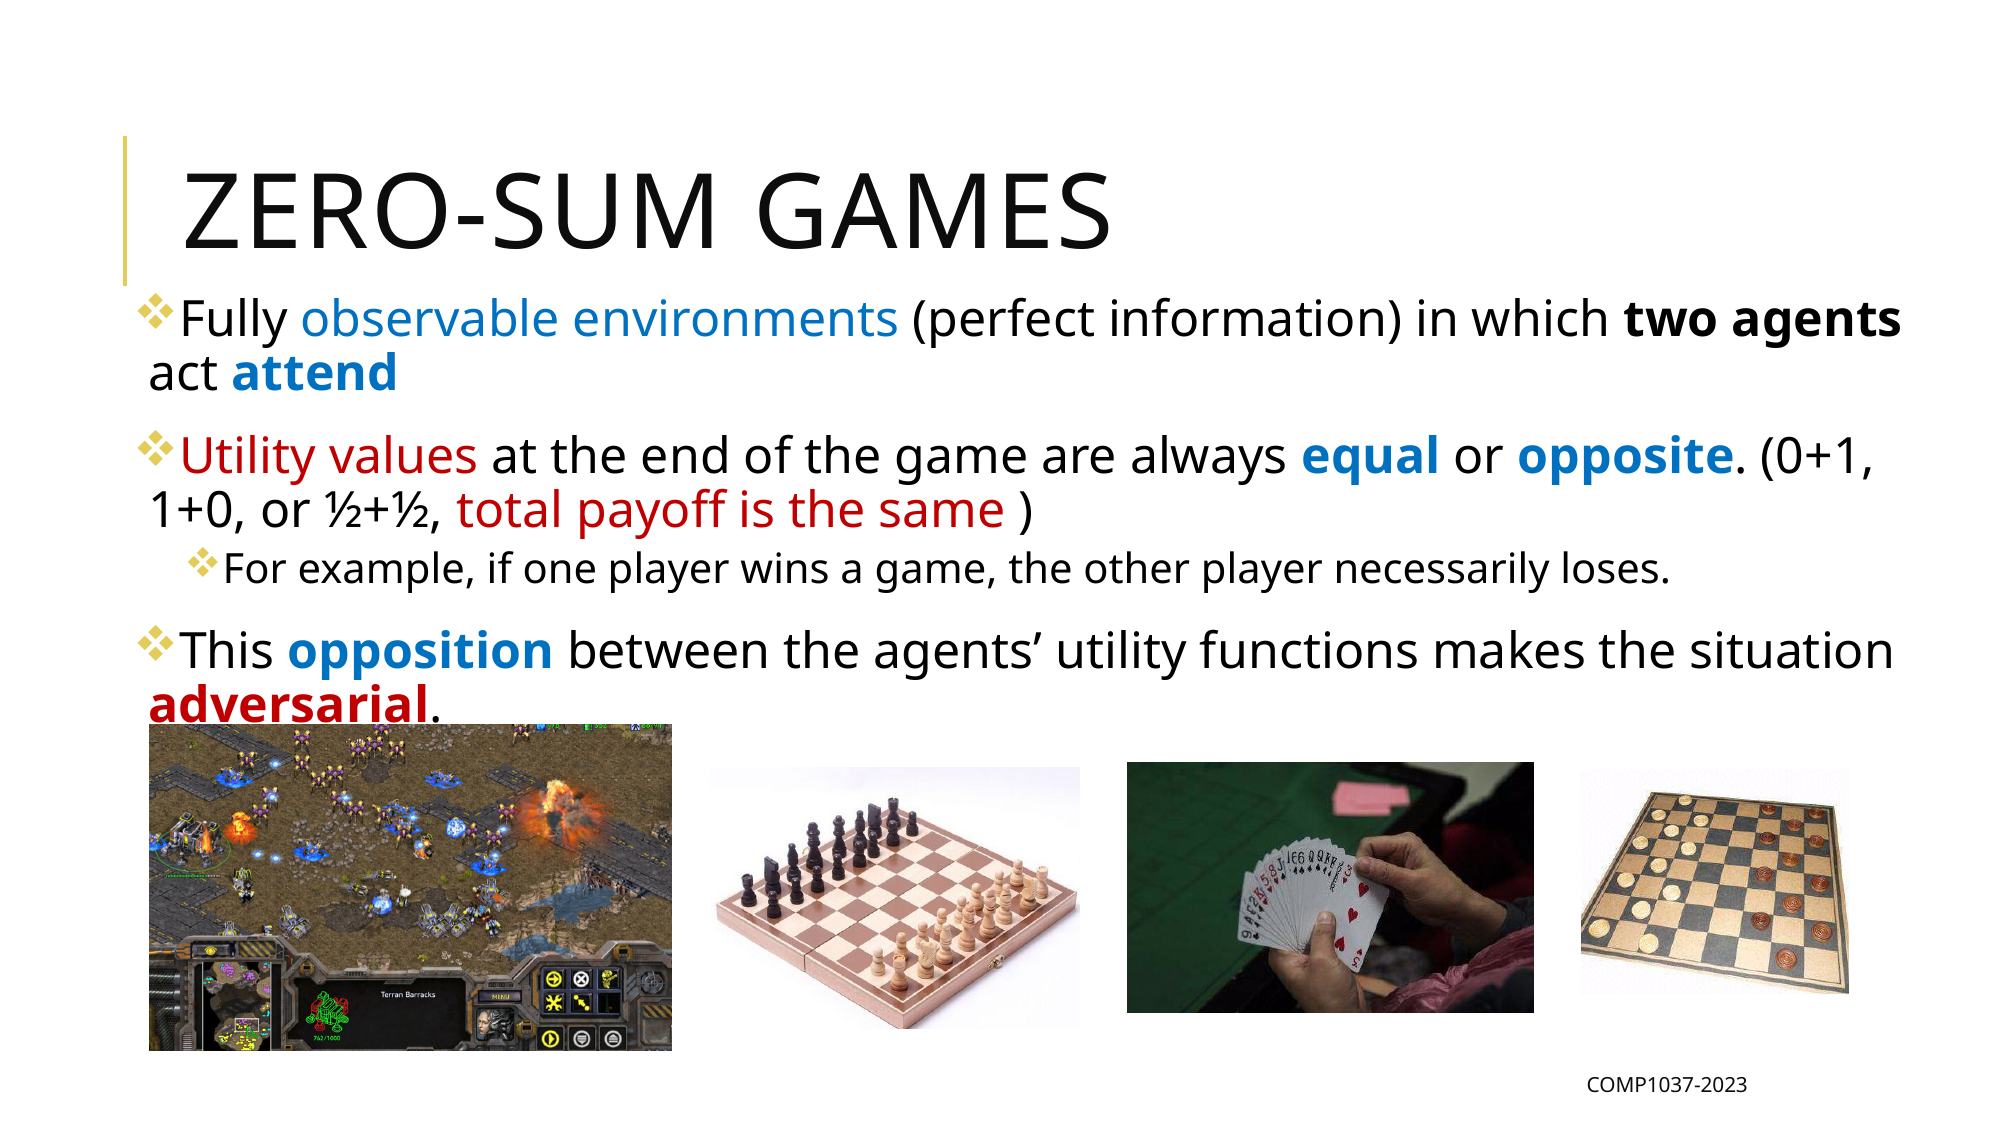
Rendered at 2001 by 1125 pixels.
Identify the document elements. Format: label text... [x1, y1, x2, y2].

footer COMP1037-2023 [794, 1061, 1763, 1107]
picture [1127, 762, 1534, 1013]
picture [1581, 769, 1849, 994]
picture [695, 767, 1080, 1030]
picture [149, 724, 673, 1051]
title Zero-sum games [168, 96, 1763, 286]
list Fully observable environments (perfect information) in which two agents act attend Utility values at the end of the game are always equal or opposite. (0+1, 1+0, or ½+½, total payoff is the same ) For example, if one player wins a game, the other player necessarily loses. This opposition between the agents’ utility functions makes the situation adversarial. [125, 286, 1915, 805]
